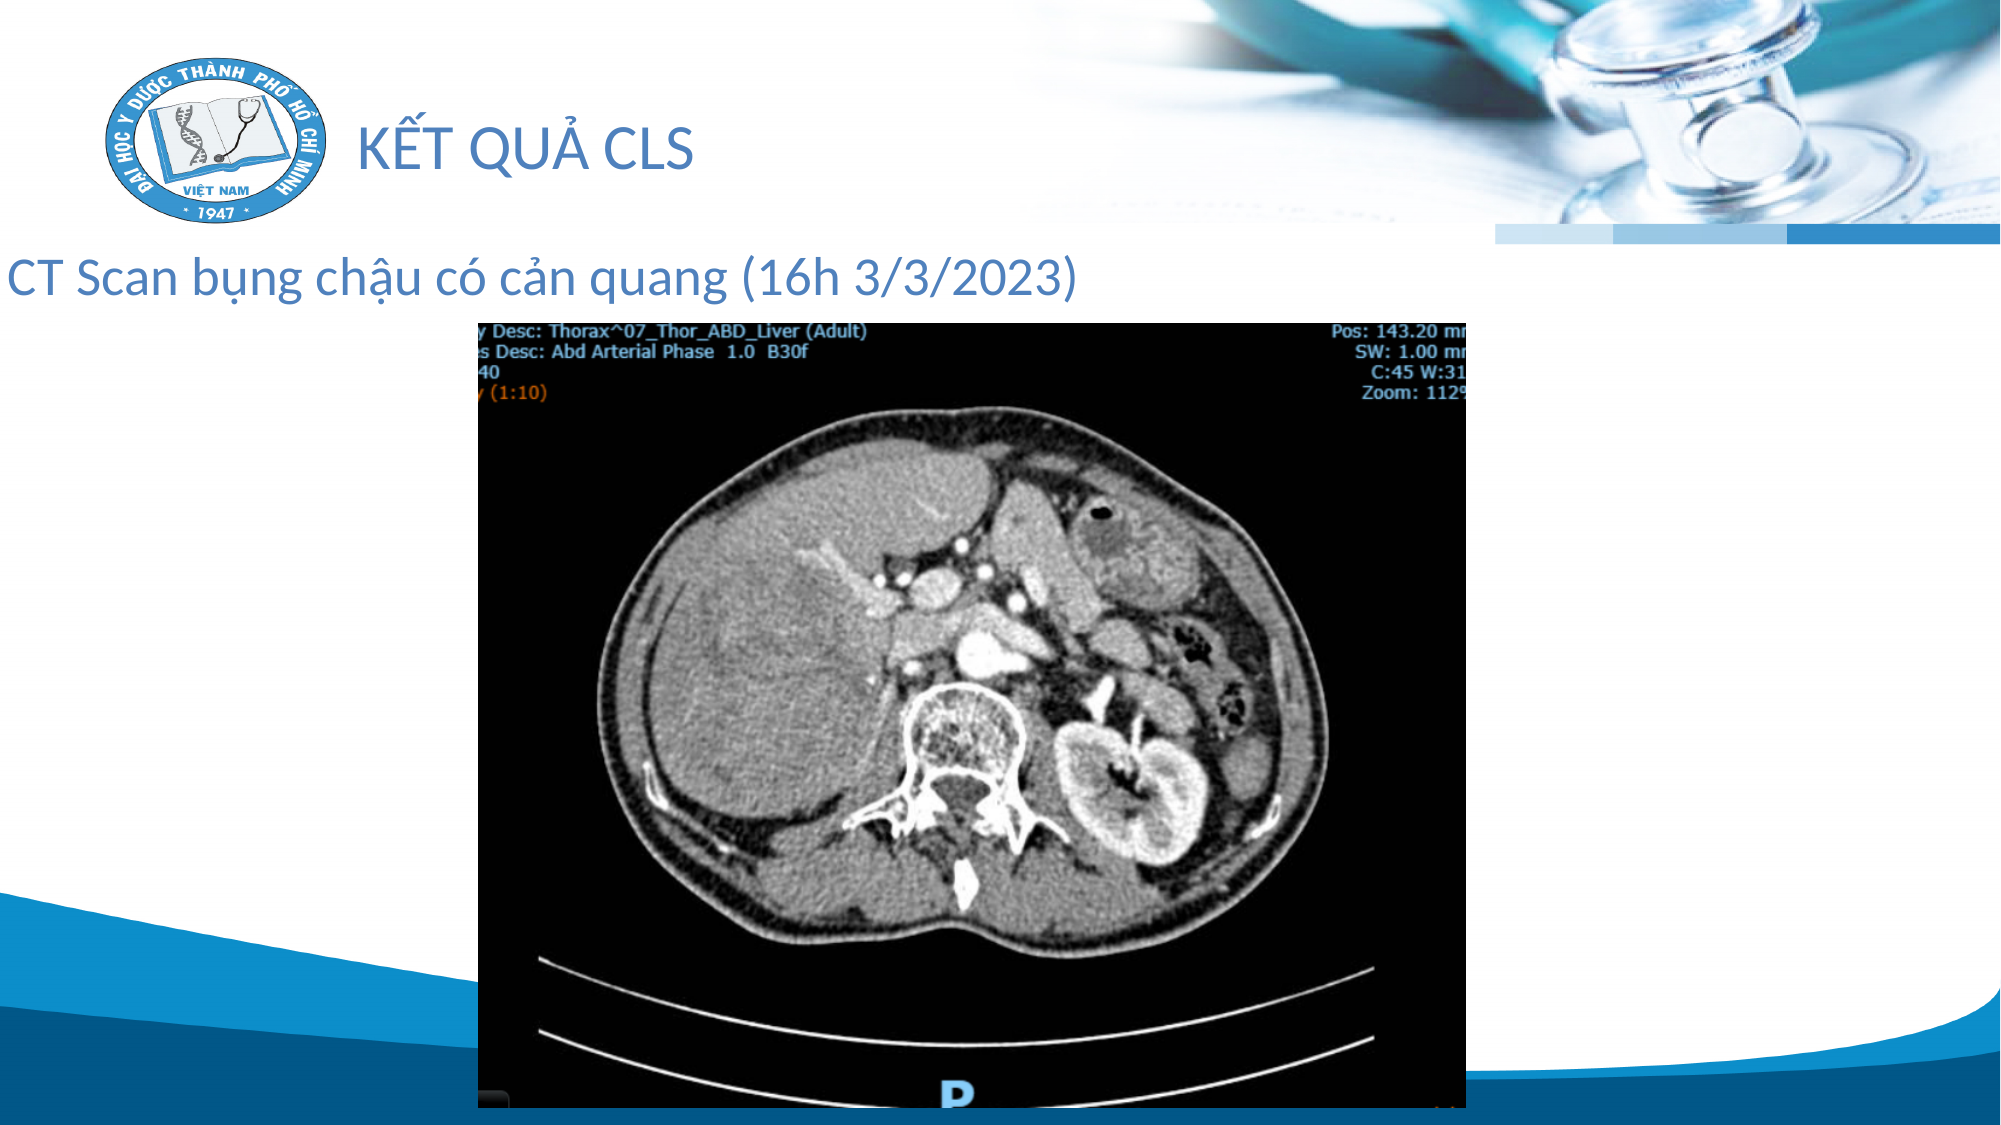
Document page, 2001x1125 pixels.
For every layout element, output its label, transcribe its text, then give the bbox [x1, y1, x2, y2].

picture [0, 0, 2001, 1125]
title KẾT QUẢ CLS [349, 74, 1568, 192]
text_box CT Scan bụng chậu có cản quang (16h 3/3/2023) [0, 199, 1217, 316]
